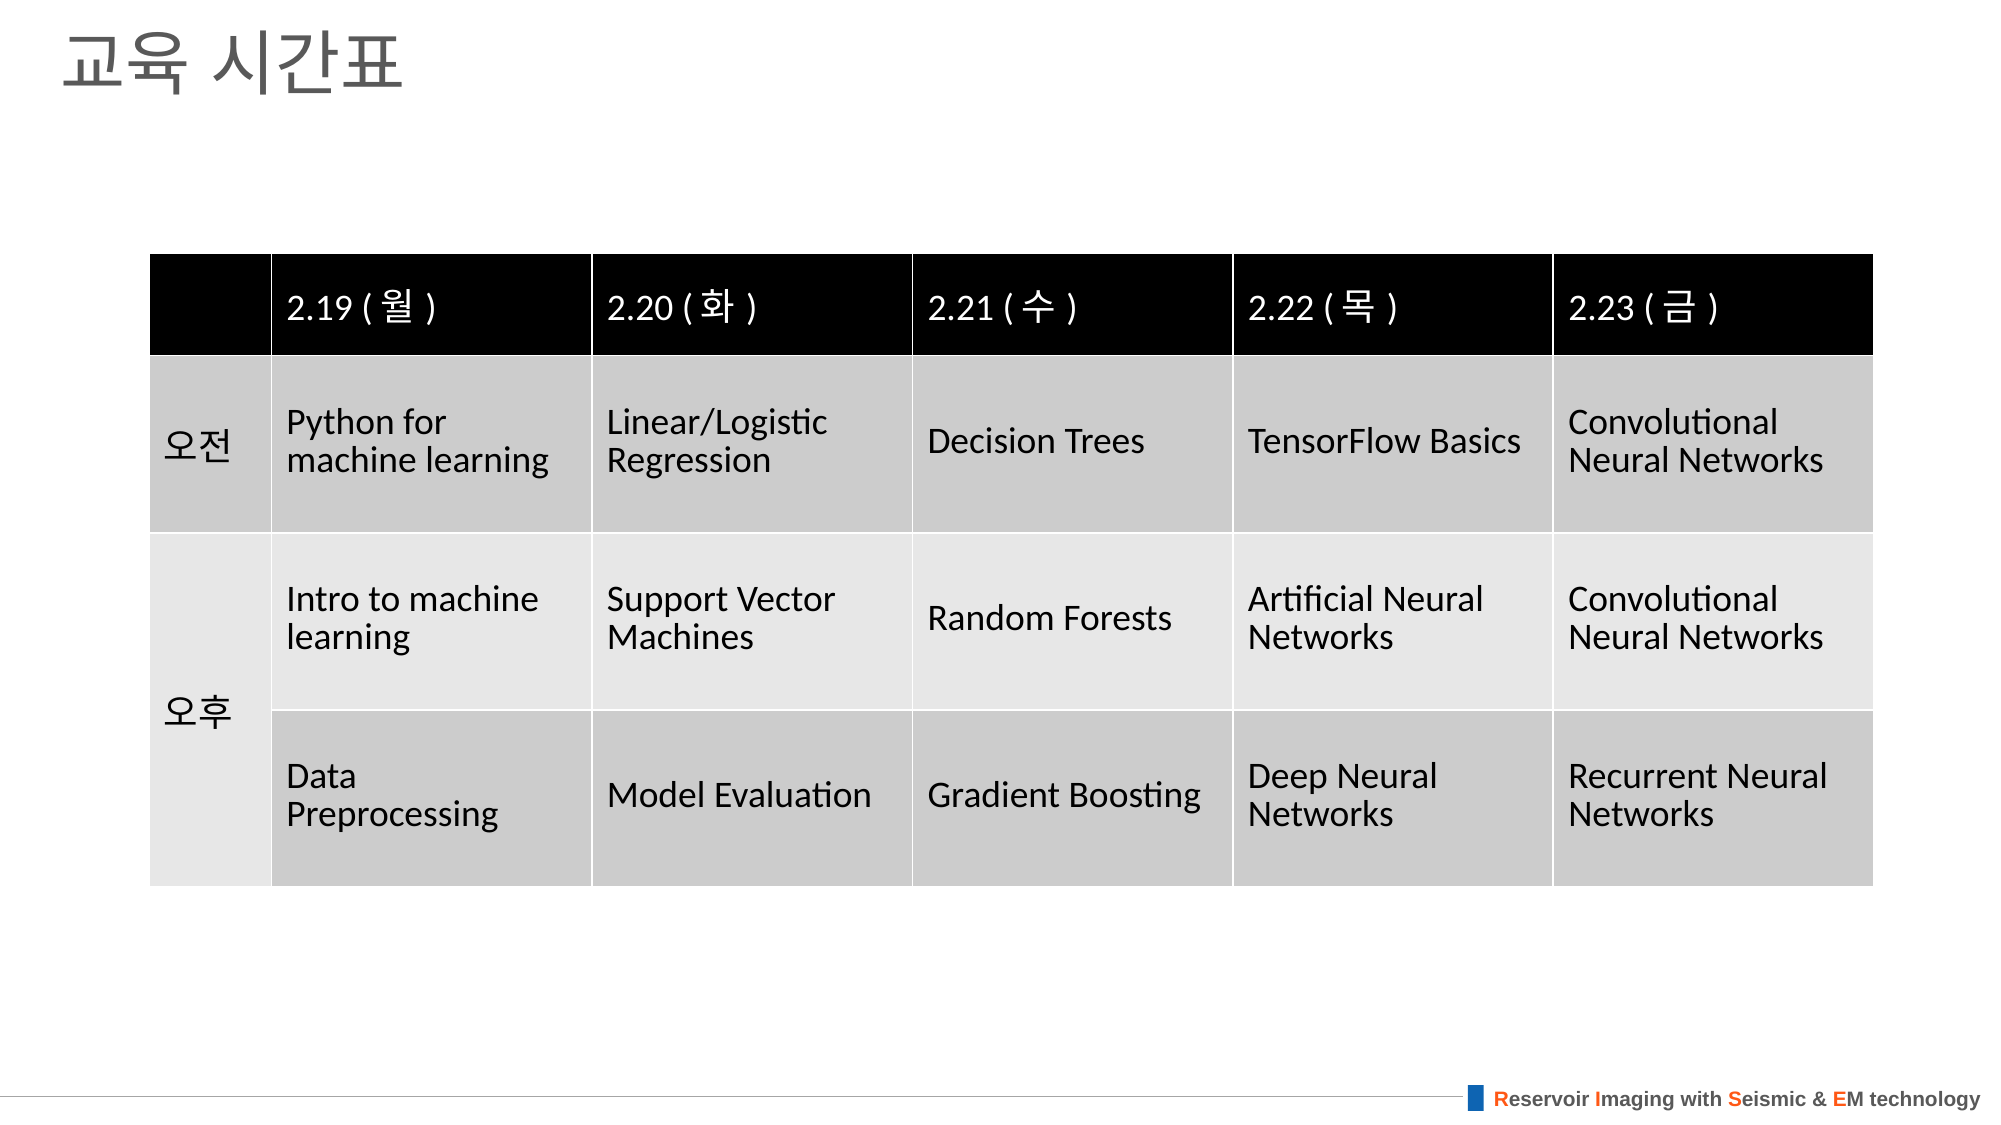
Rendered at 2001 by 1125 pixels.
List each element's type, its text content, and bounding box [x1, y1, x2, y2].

table_cell TensorFlow Basics [1234, 356, 1552, 532]
table_cell Data Preprocessing [272, 711, 591, 886]
table_cell Decision Trees [913, 356, 1232, 532]
table_header 2.19 (월) [272, 254, 591, 355]
table_cell Deep Neural Networks [1234, 711, 1552, 886]
table_cell Linear/Logistic Regression [593, 356, 912, 532]
table_cell Model Evaluation [593, 711, 912, 886]
table_header 2.23 (금) [1554, 254, 1873, 355]
table_cell Artificial Neural Networks [1234, 534, 1552, 709]
title 교육 시간표 [45, 0, 1771, 134]
table_cell Recurrent Neural Networks [1554, 711, 1873, 886]
table_cell Python for machine learning [272, 356, 591, 532]
table_cell 오후 [150, 534, 271, 886]
table_header 2.20 (화) [593, 254, 912, 355]
table_cell Convolutional Neural Networks [1554, 356, 1873, 532]
table_cell Intro to machine learning [272, 534, 591, 709]
table_cell Convolutional Neural Networks [1554, 534, 1873, 709]
table_header [150, 254, 271, 355]
table_cell Support Vector Machines [593, 534, 912, 709]
table_cell Random Forests [913, 534, 1232, 709]
table_header 2.21 (수) [913, 254, 1232, 355]
table_header 2.22 (목) [1234, 254, 1552, 355]
table_cell 오전 [150, 356, 271, 532]
table_cell Gradient Boosting [913, 711, 1232, 886]
